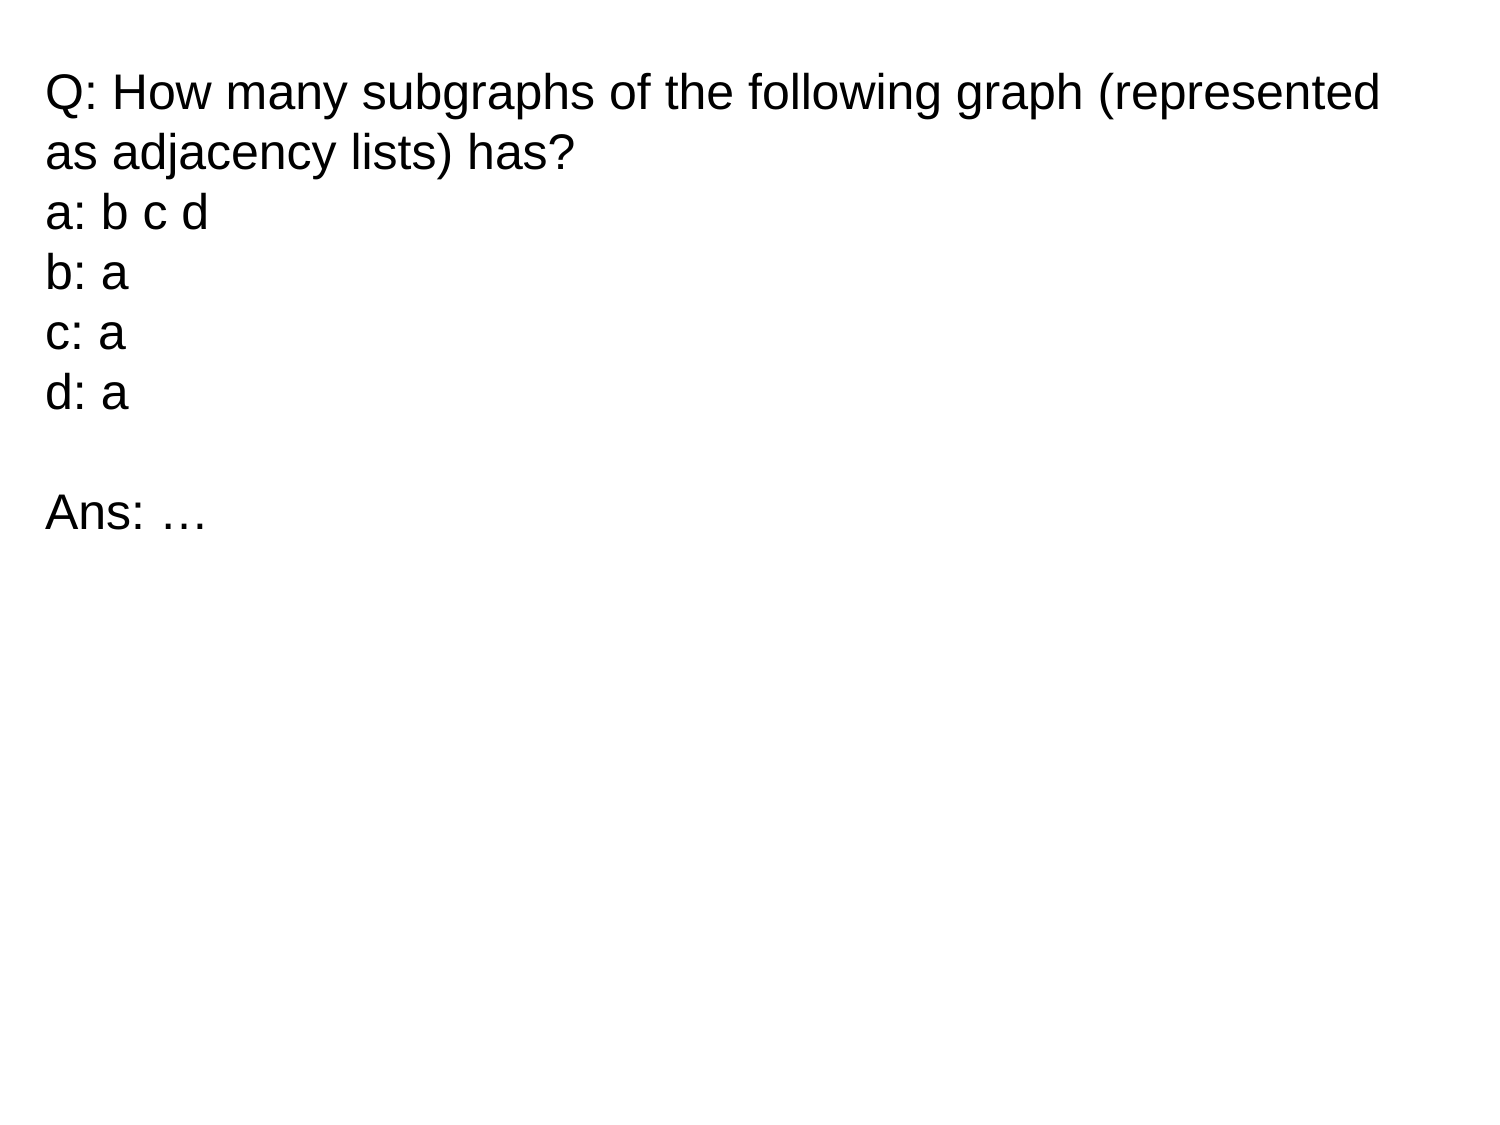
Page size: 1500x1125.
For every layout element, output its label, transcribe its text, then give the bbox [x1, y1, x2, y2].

text_box Q: How many subgraphs of the following graph (represented as adjacency lists) has? a: b c d b: a c: a d: a Ans: … [30, 44, 1455, 1018]
